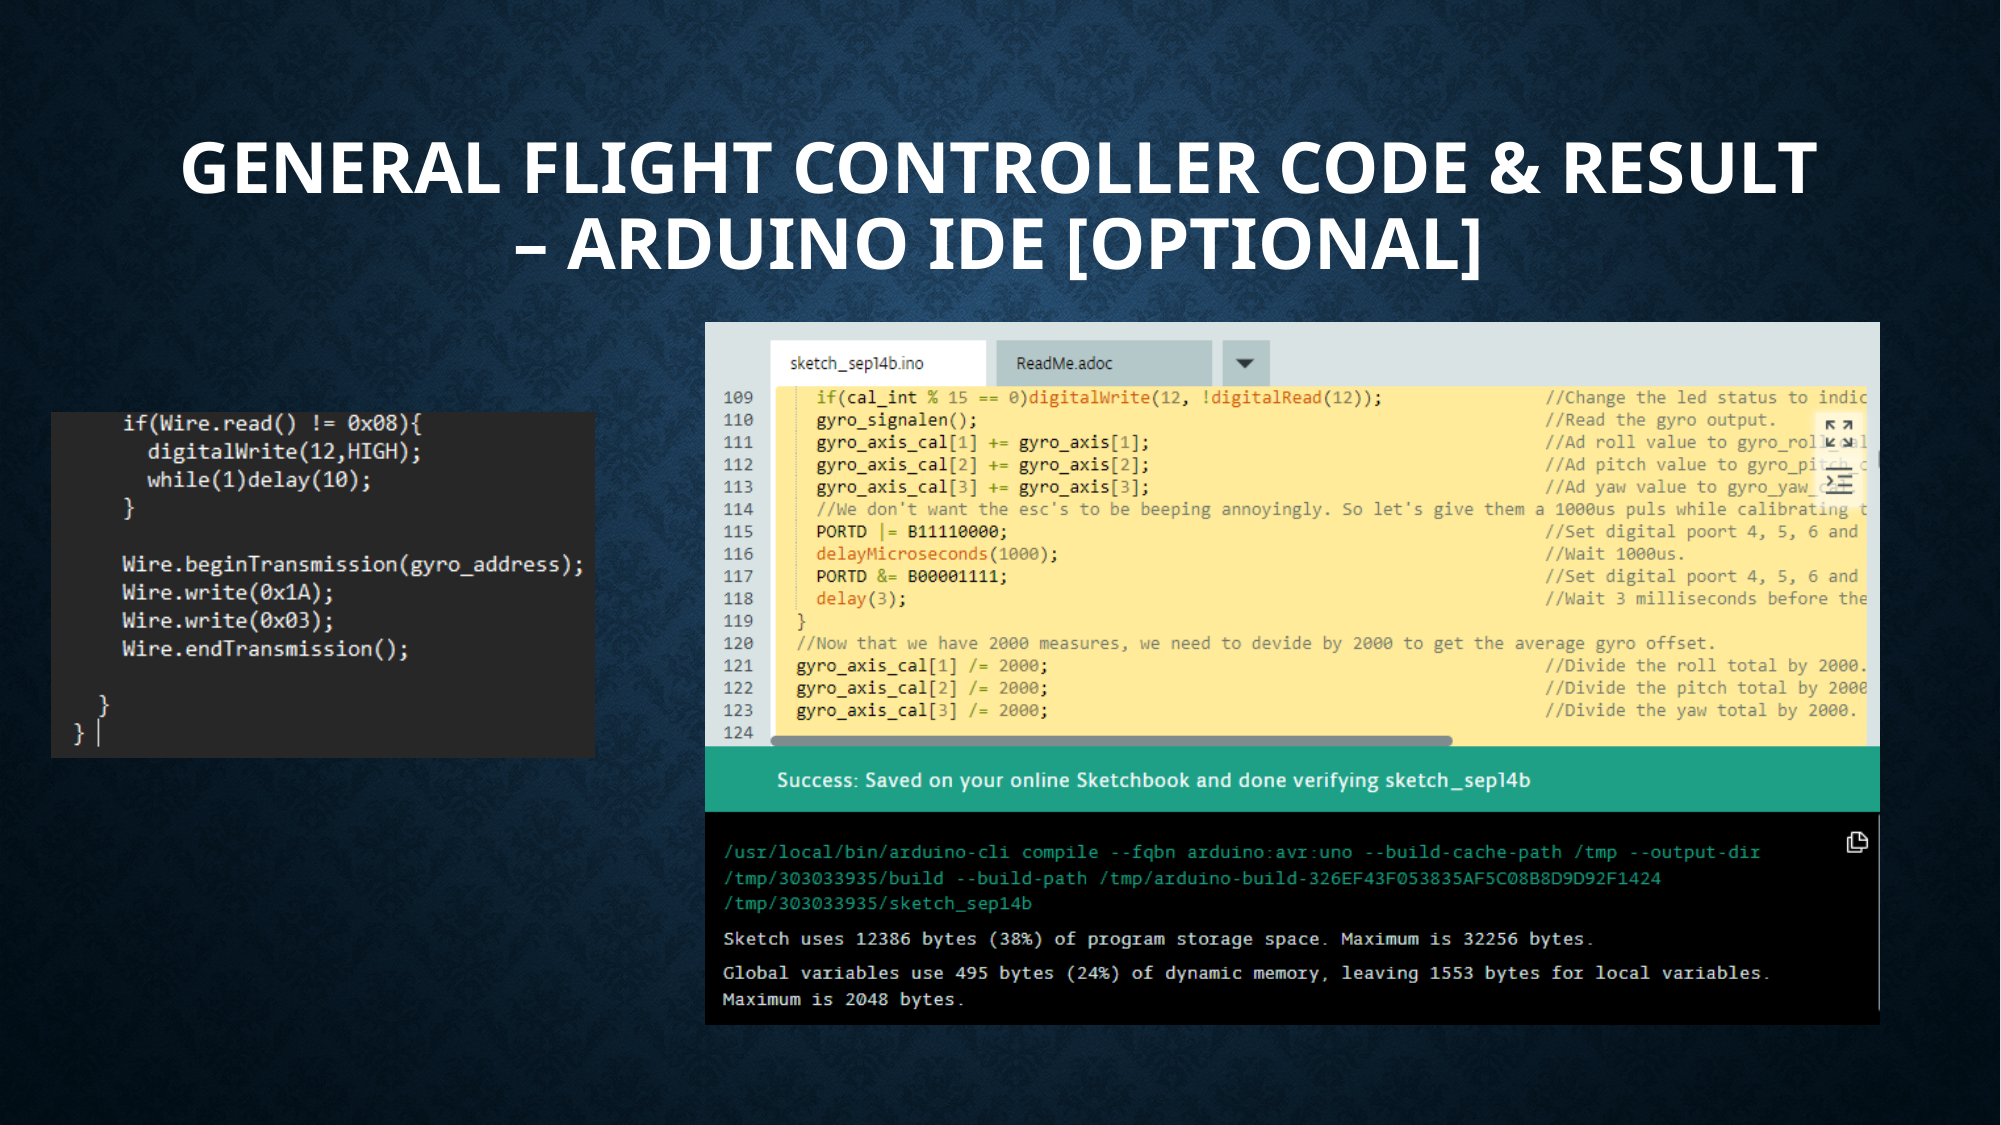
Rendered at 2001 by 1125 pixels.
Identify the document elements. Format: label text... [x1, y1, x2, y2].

title GENERAL FLIGHT CONTROLLER CODE & result – ARDUINO IDE [OPTIONAL] [150, 99, 1849, 318]
picture [705, 321, 1881, 1026]
picture [50, 412, 596, 759]
